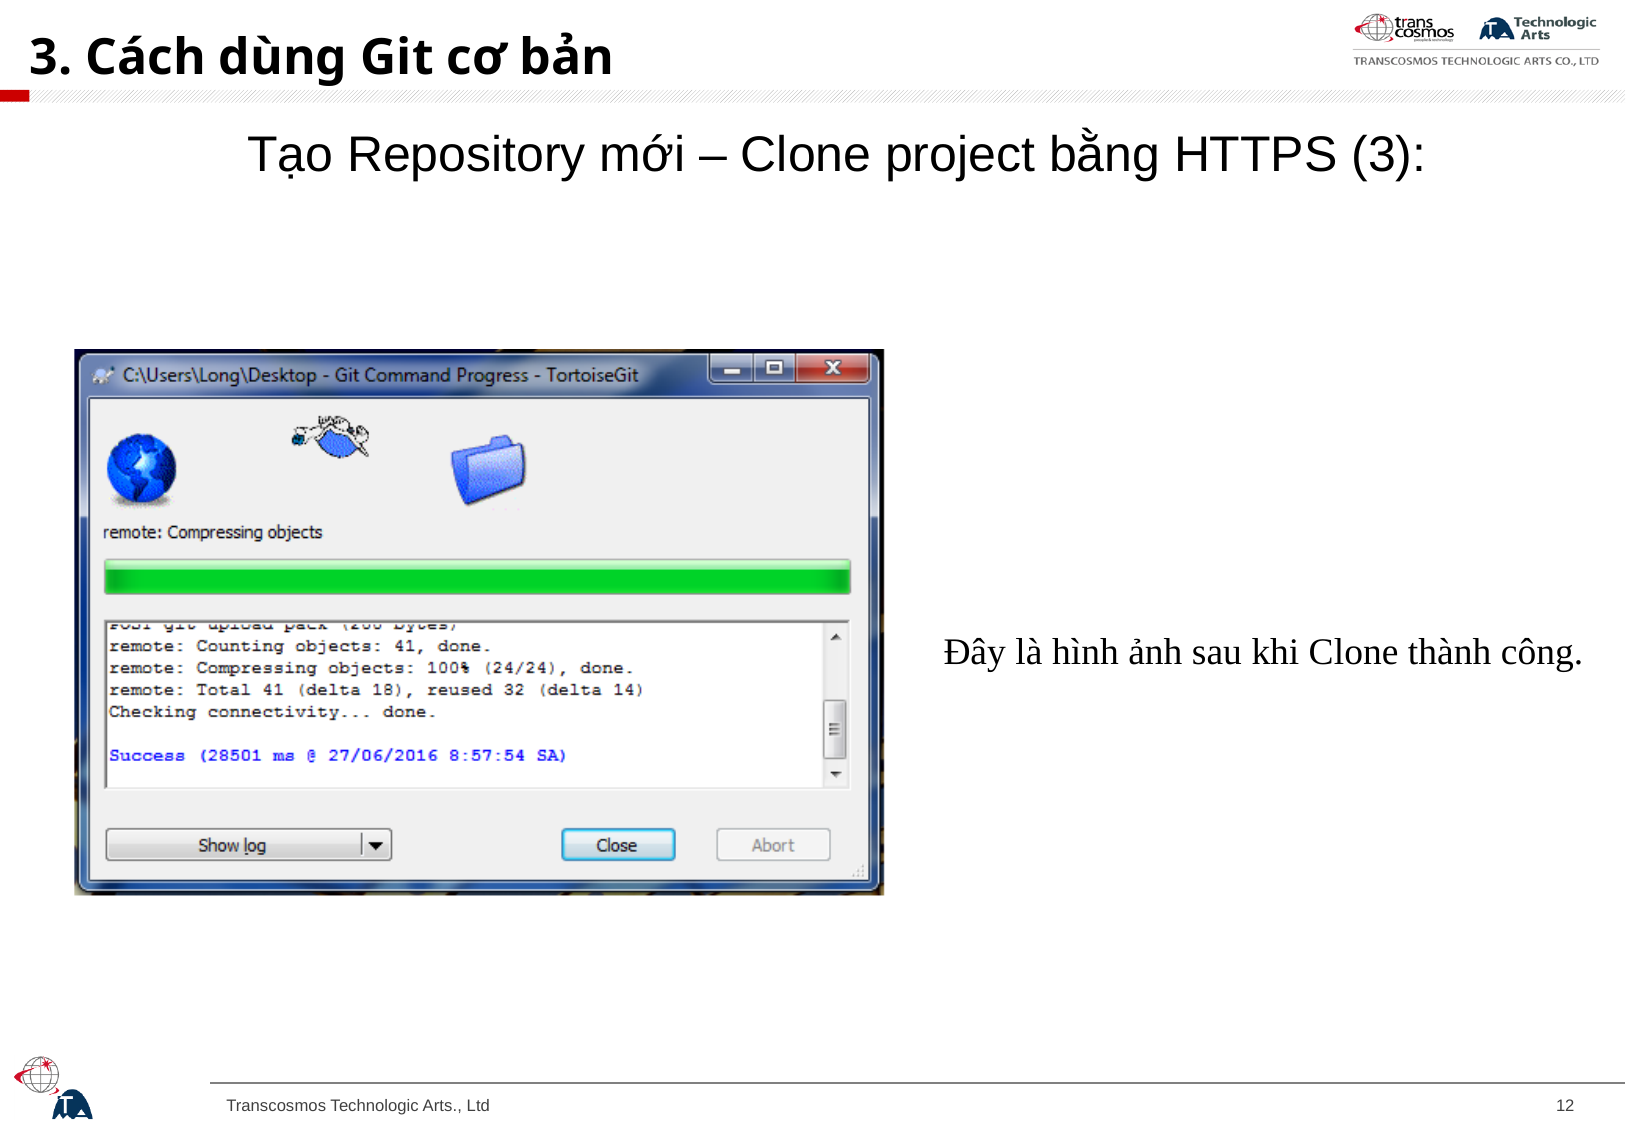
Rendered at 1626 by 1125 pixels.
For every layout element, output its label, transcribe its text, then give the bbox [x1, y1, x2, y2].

picture [1351, 12, 1616, 79]
text_box Đây là hình ảnh sau khi Clone thành công. [885, 188, 1625, 1111]
picture [73, 349, 889, 902]
title 3. Cách dùng Git cơ bản [19, 25, 670, 90]
picture [14, 1055, 93, 1120]
text_box Tạo Repository mới – Clone project bằng HTTPS (3): [19, 113, 1581, 189]
